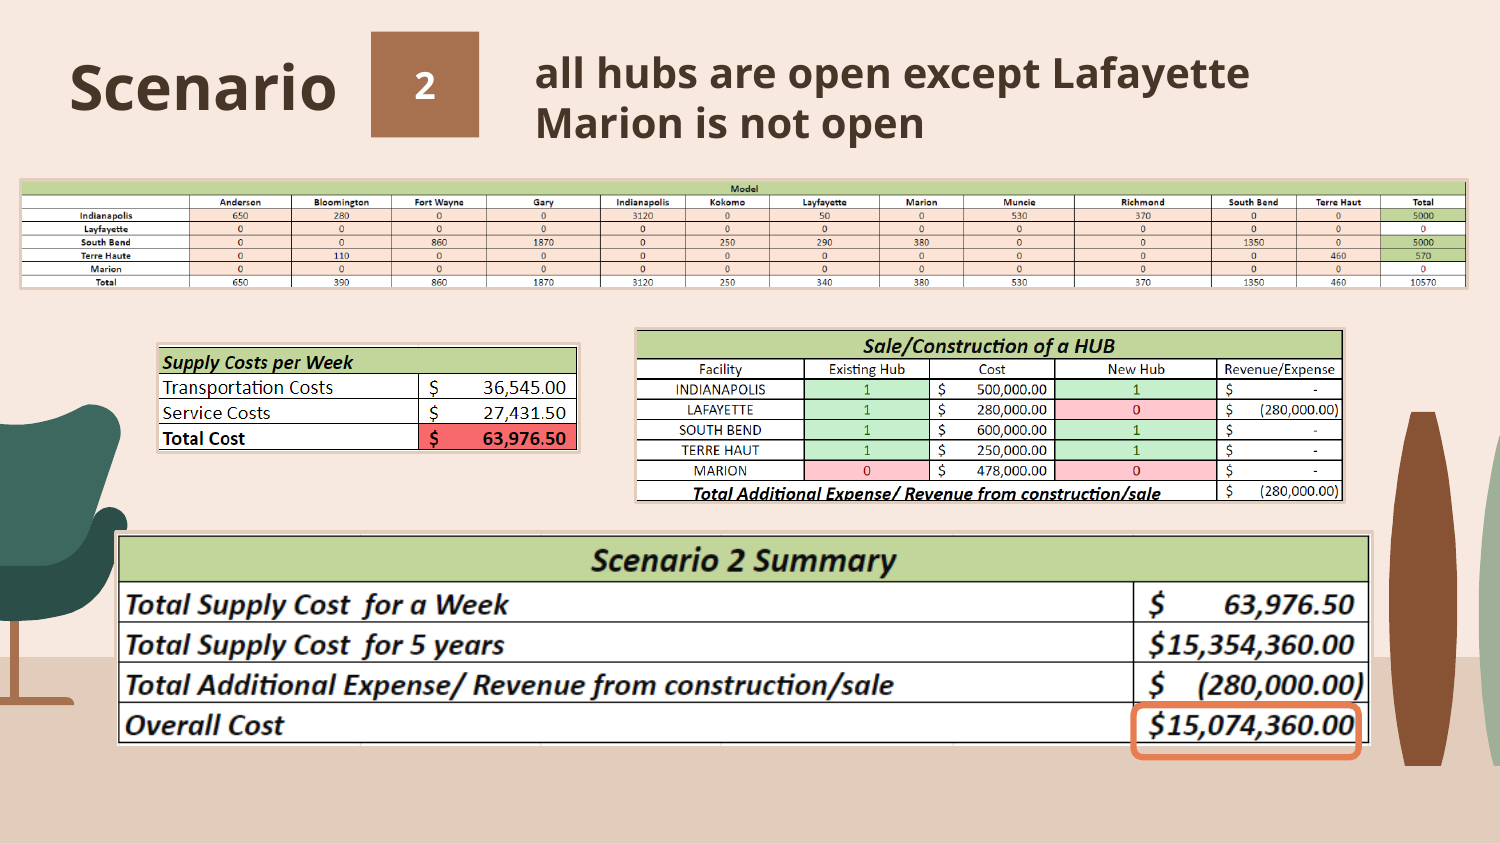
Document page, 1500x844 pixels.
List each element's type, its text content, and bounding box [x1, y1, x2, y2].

text_box [1135, 754, 1357, 758]
picture [636, 329, 1344, 502]
title 2 [371, 31, 480, 138]
picture [116, 533, 1372, 746]
picture [21, 181, 1467, 288]
title Scenario [30, 32, 371, 127]
text_box all hubs are open except Lafayette Marion is not open [519, 31, 1438, 162]
picture [158, 345, 579, 452]
